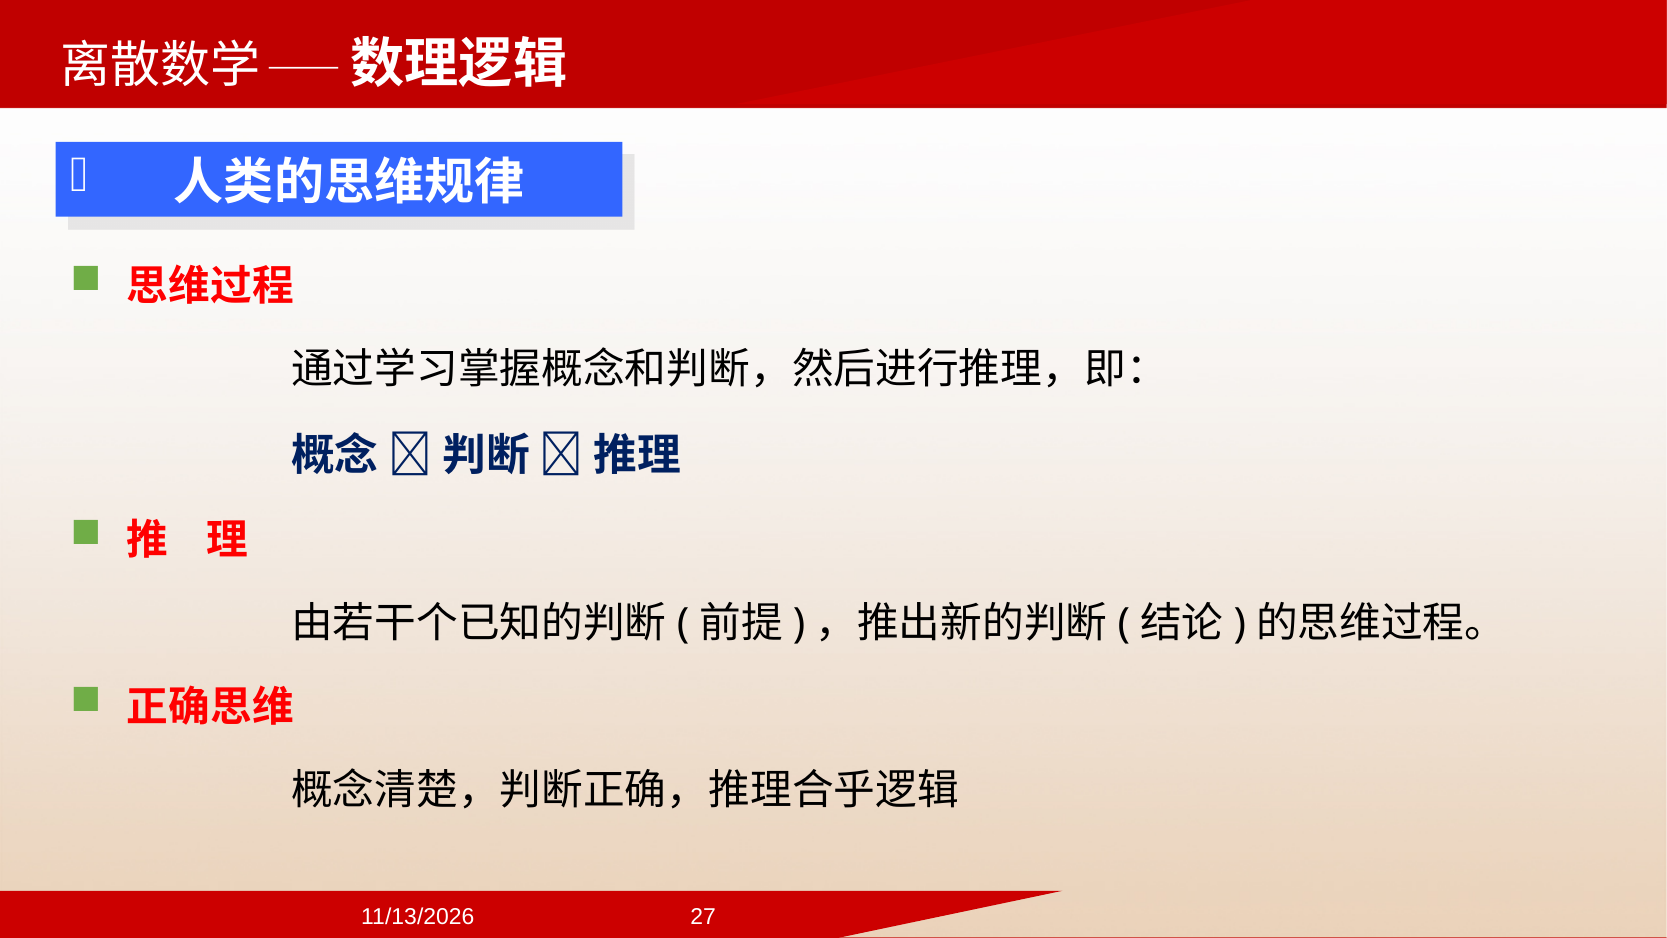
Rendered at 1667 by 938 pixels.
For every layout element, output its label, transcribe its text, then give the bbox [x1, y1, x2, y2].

list 思维过程 通过学习掌握概念和判断，然后进行推理，即： 概念  判断  推理 推 理 由若干个已知的判断(前提)，推出新的判断(结论)的思维过程。 正确思维 概念清楚，判断正确，推理合乎逻辑 [55, 225, 1556, 845]
text_box 人类的思维规律 [55, 141, 623, 217]
text_box ——数理逻辑 [251, 20, 844, 101]
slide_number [114, 890, 490, 938]
picture [0, 0, 1667, 938]
slide_number 27 [515, 890, 891, 938]
